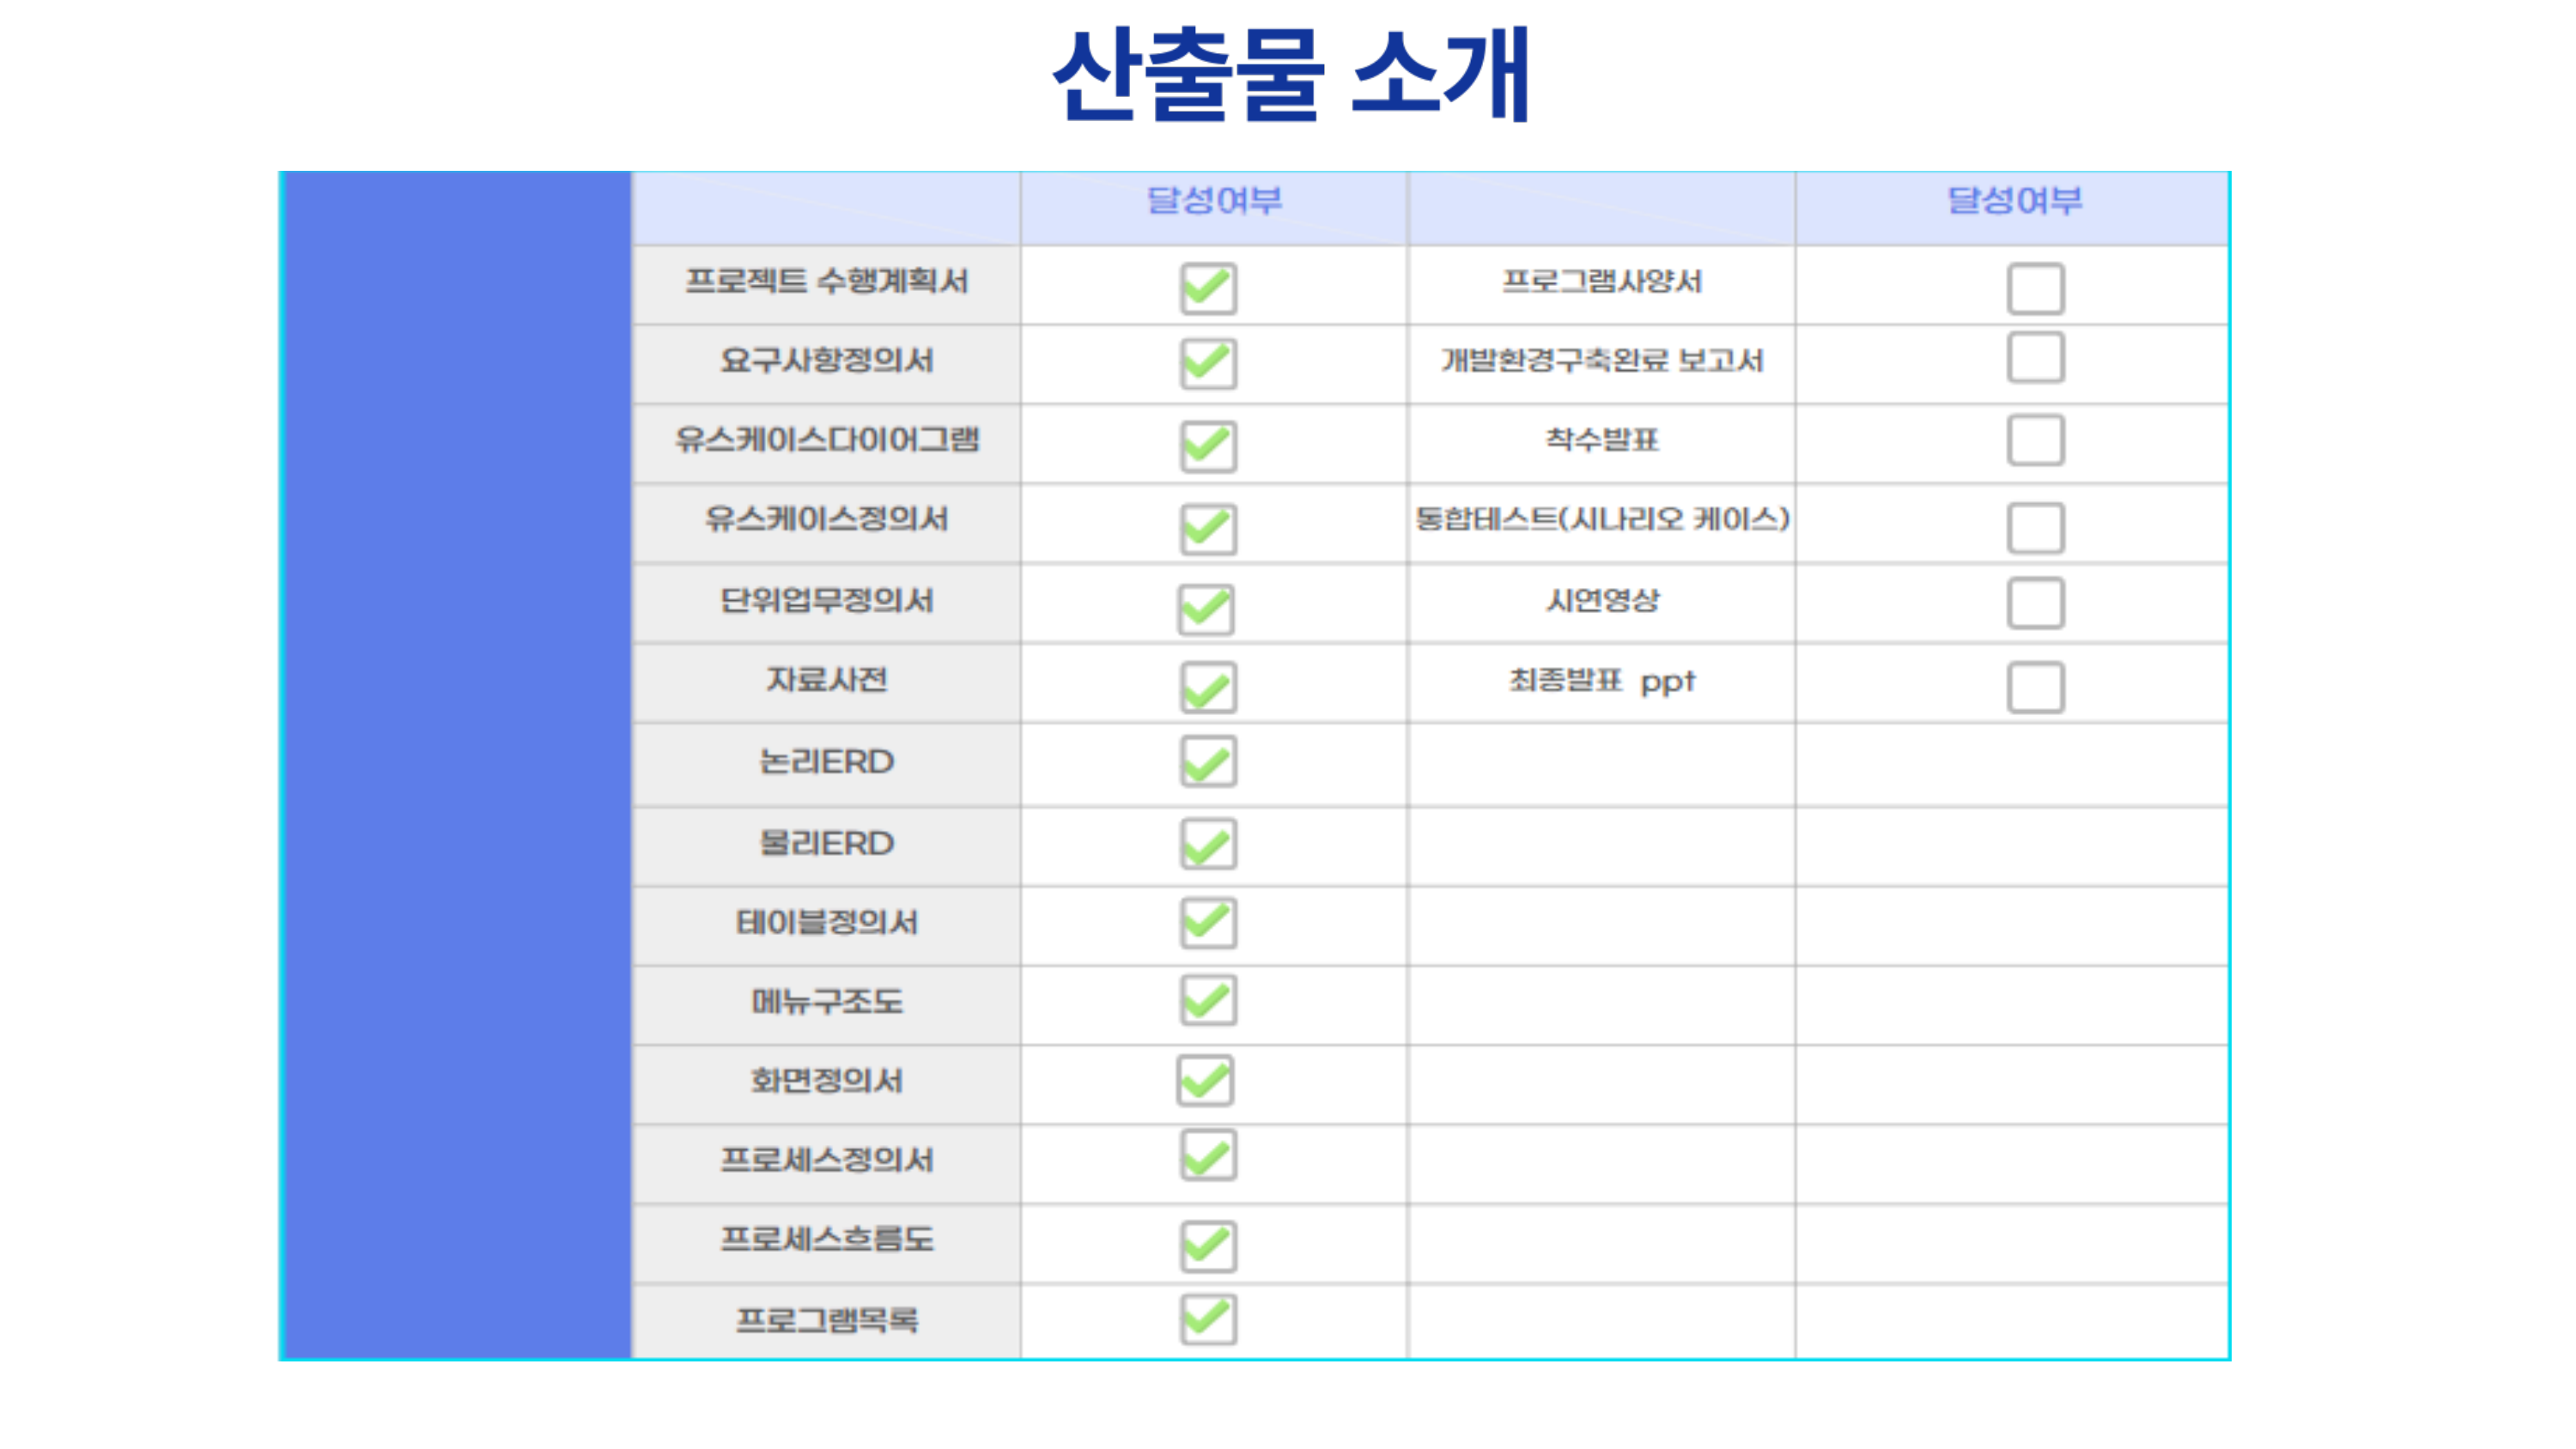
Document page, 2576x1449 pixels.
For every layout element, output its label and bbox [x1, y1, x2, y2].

picture [52, 0, 2232, 1362]
